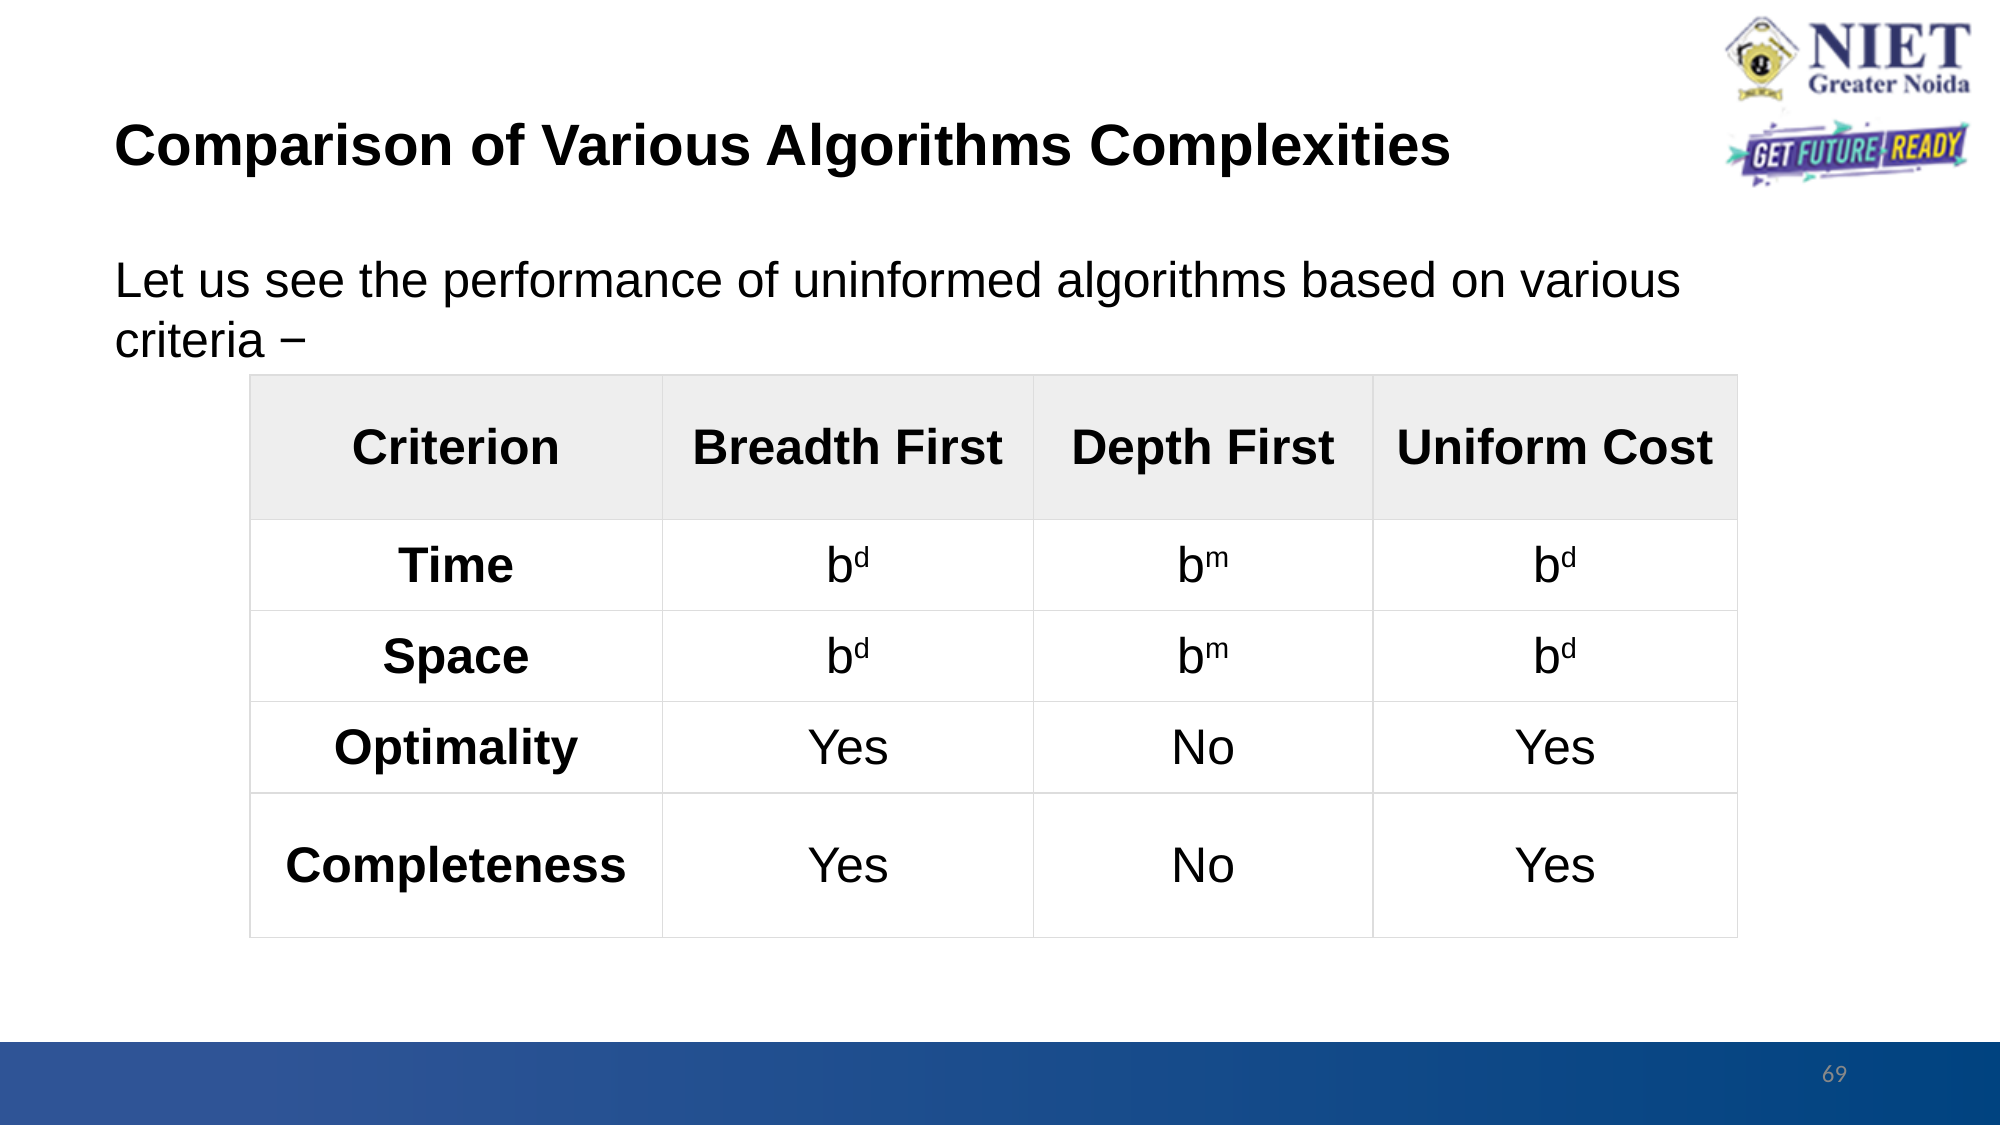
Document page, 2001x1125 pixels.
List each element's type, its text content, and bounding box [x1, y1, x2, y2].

table_cell Yes [663, 702, 1033, 792]
text_box Comparison of Various Algorithms Complexities Let us see the performance of uninformed algorithms based on various criteria − [99, 99, 1813, 375]
slide_number 69 [1412, 1042, 1863, 1103]
table_cell Time [251, 520, 662, 610]
table_header Uniform Cost [1374, 376, 1737, 519]
table_header Depth First [1034, 376, 1372, 519]
table_cell No [1034, 794, 1372, 937]
table_cell bd [1374, 611, 1737, 701]
table_cell Space [251, 611, 662, 701]
table_cell bm [1034, 520, 1372, 610]
table_cell Yes [663, 794, 1033, 937]
table_cell Yes [1374, 794, 1737, 937]
table_cell Completeness [251, 794, 662, 937]
table_header Criterion [251, 376, 662, 519]
table_cell No [1034, 702, 1372, 792]
table_cell bd [663, 611, 1033, 701]
table_cell bd [663, 520, 1033, 610]
table_cell Optimality [251, 702, 662, 792]
table_header Breadth First [663, 376, 1033, 519]
table_cell bd [1374, 520, 1737, 610]
table_cell Yes [1374, 702, 1737, 792]
table_cell bm [1034, 611, 1372, 701]
picture [1668, 0, 2000, 194]
